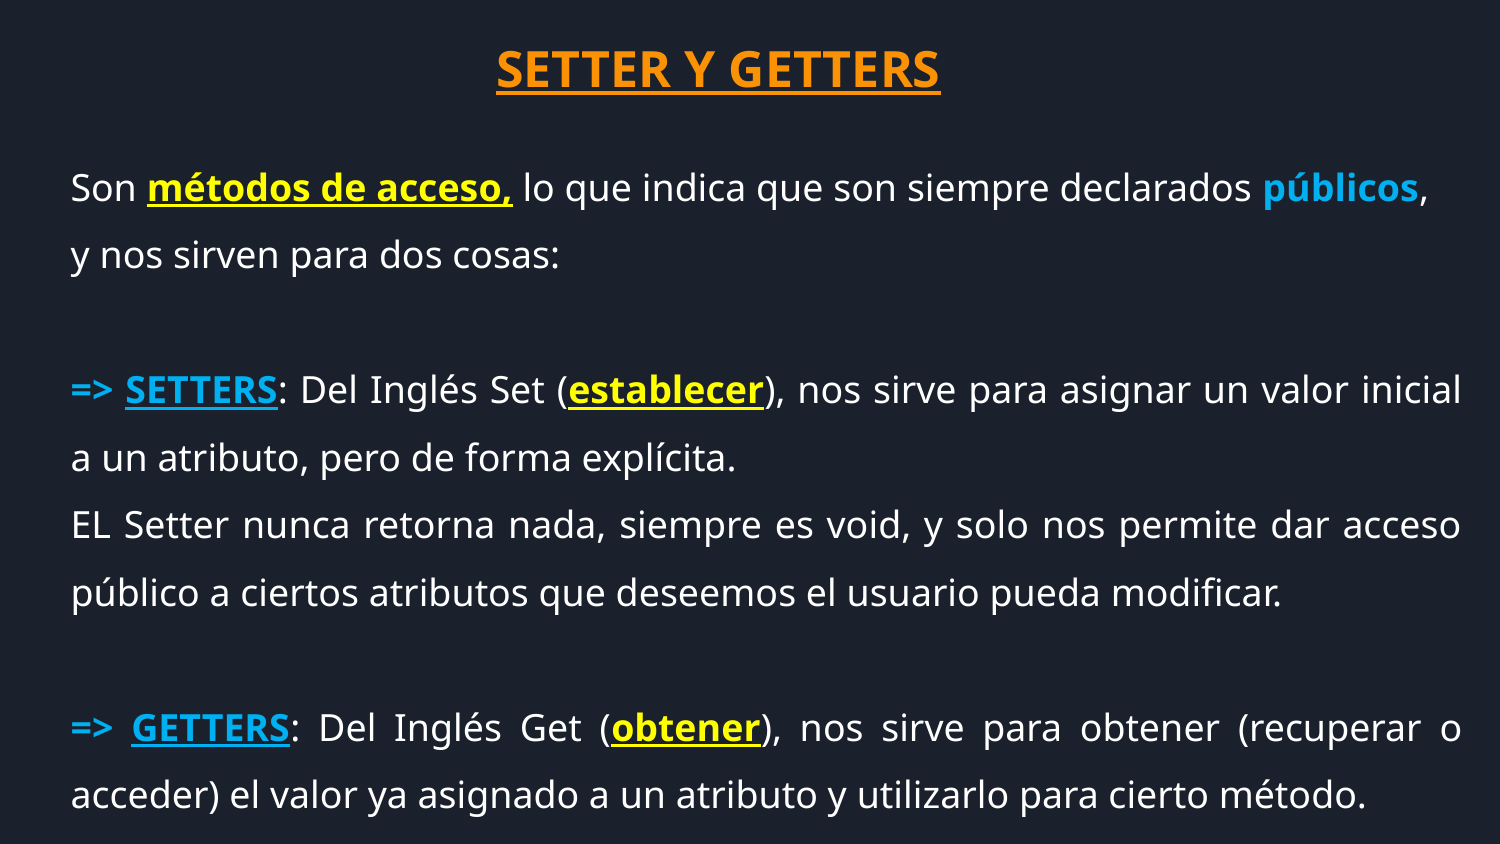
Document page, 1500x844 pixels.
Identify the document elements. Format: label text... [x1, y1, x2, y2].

text_box SETTER Y GETTERS [55, 22, 1382, 113]
text_box Son métodos de acceso, lo que indica que son siempre declarados públicos, y nos sirven para dos cosas: => SETTERS: Del Inglés Set (establecer), nos sirve para asignar un valor inicial a un atributo, pero de forma explícita. EL Setter nunca retorna nada, siempre es void, y solo nos permite dar acceso público a ciertos atributos que deseemos el usuario pueda modificar. => GETTERS: Del Inglés Get (obtener), nos sirve para obtener (recuperar o acceder) el valor ya asignado a un atributo y utilizarlo para cierto método. [55, 126, 1478, 844]
